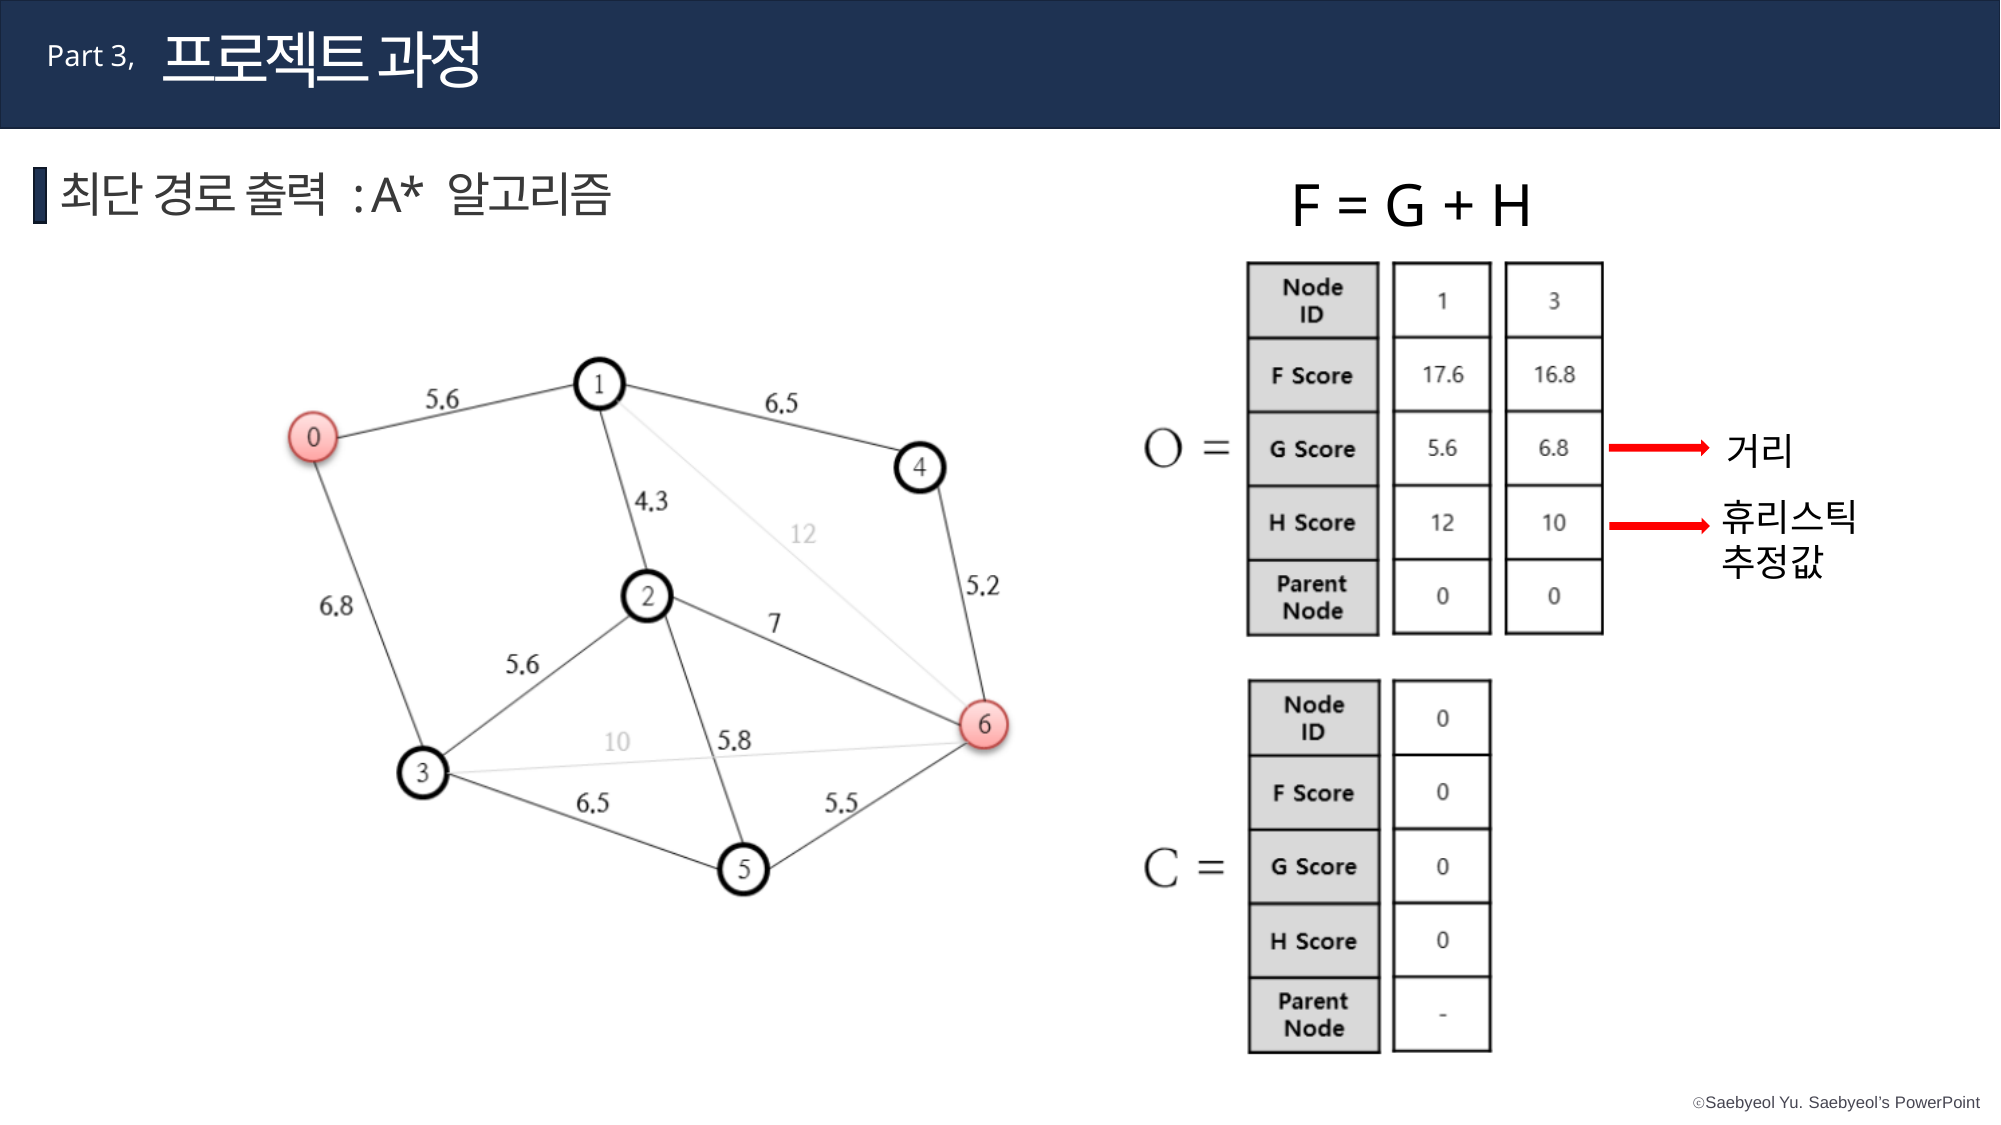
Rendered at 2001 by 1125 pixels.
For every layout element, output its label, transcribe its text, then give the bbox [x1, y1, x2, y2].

picture [241, 228, 1671, 1077]
text_box 프로젝트 과정 [146, 14, 579, 104]
text_box [33, 167, 47, 224]
text_box 최단 경로 출력 : A* 알고리즘 [45, 156, 736, 230]
text_box [0, 0, 2000, 129]
text_box [1671, 517, 1706, 535]
text_box 거리 [1711, 420, 1817, 480]
text_box 휴리스틱 추정값 [1706, 486, 1898, 591]
text_box F = G + H [1275, 161, 1564, 228]
text_box Part 3, [31, 30, 158, 80]
text_box [1671, 439, 1710, 457]
